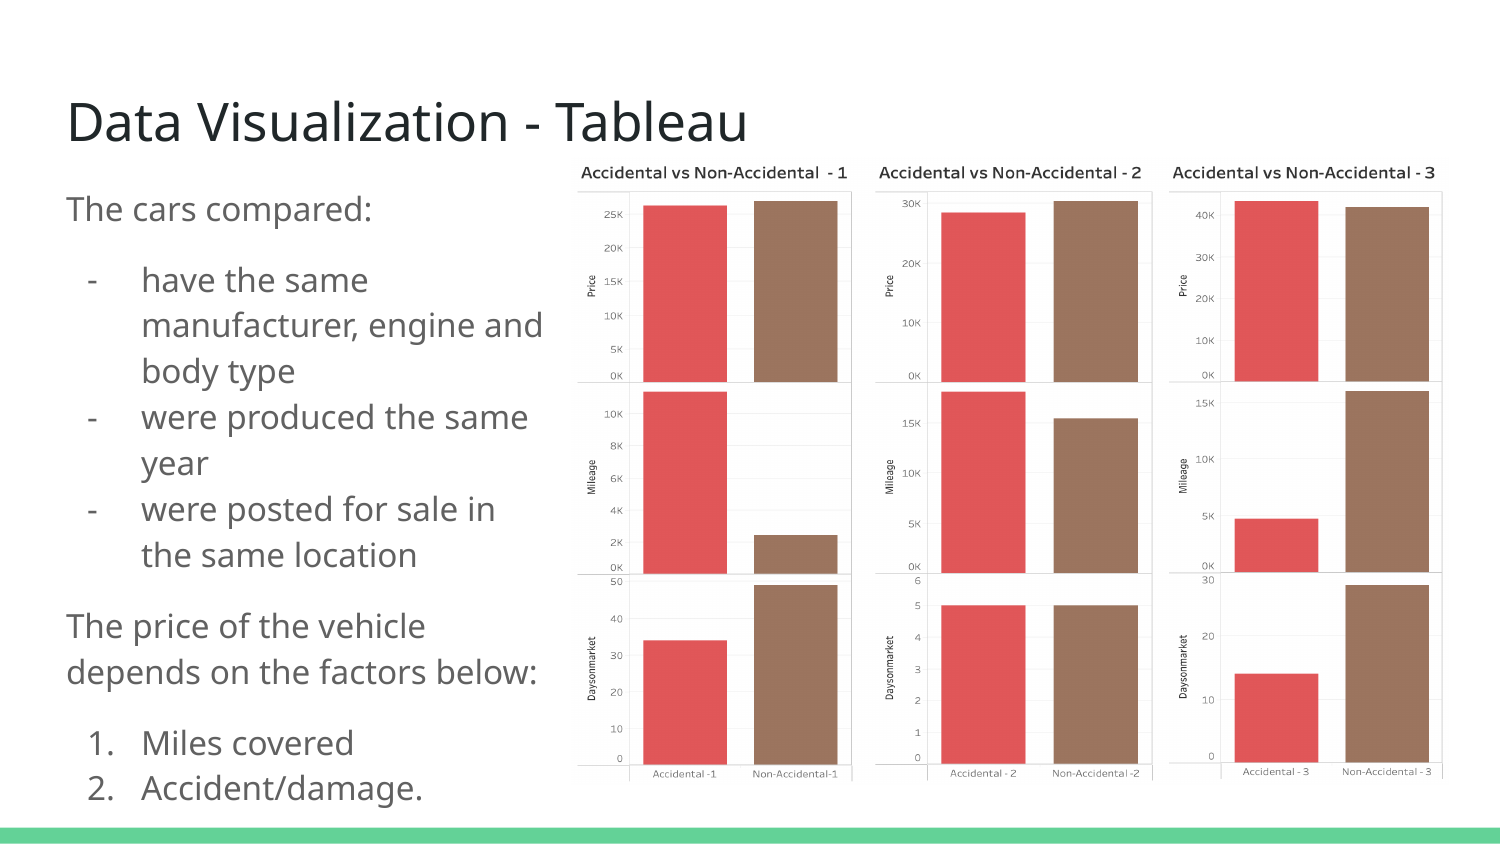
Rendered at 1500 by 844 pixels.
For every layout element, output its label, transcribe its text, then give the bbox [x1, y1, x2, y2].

title Data Visualization - Tableau [51, 72, 1449, 166]
picture [570, 157, 1450, 785]
list The cars compared: have the same manufacturer, engine and body type were produced the same year were posted for sale in the same location The price of the vehicle depends on the factors below: Miles covered Accident/damage. [51, 166, 571, 794]
